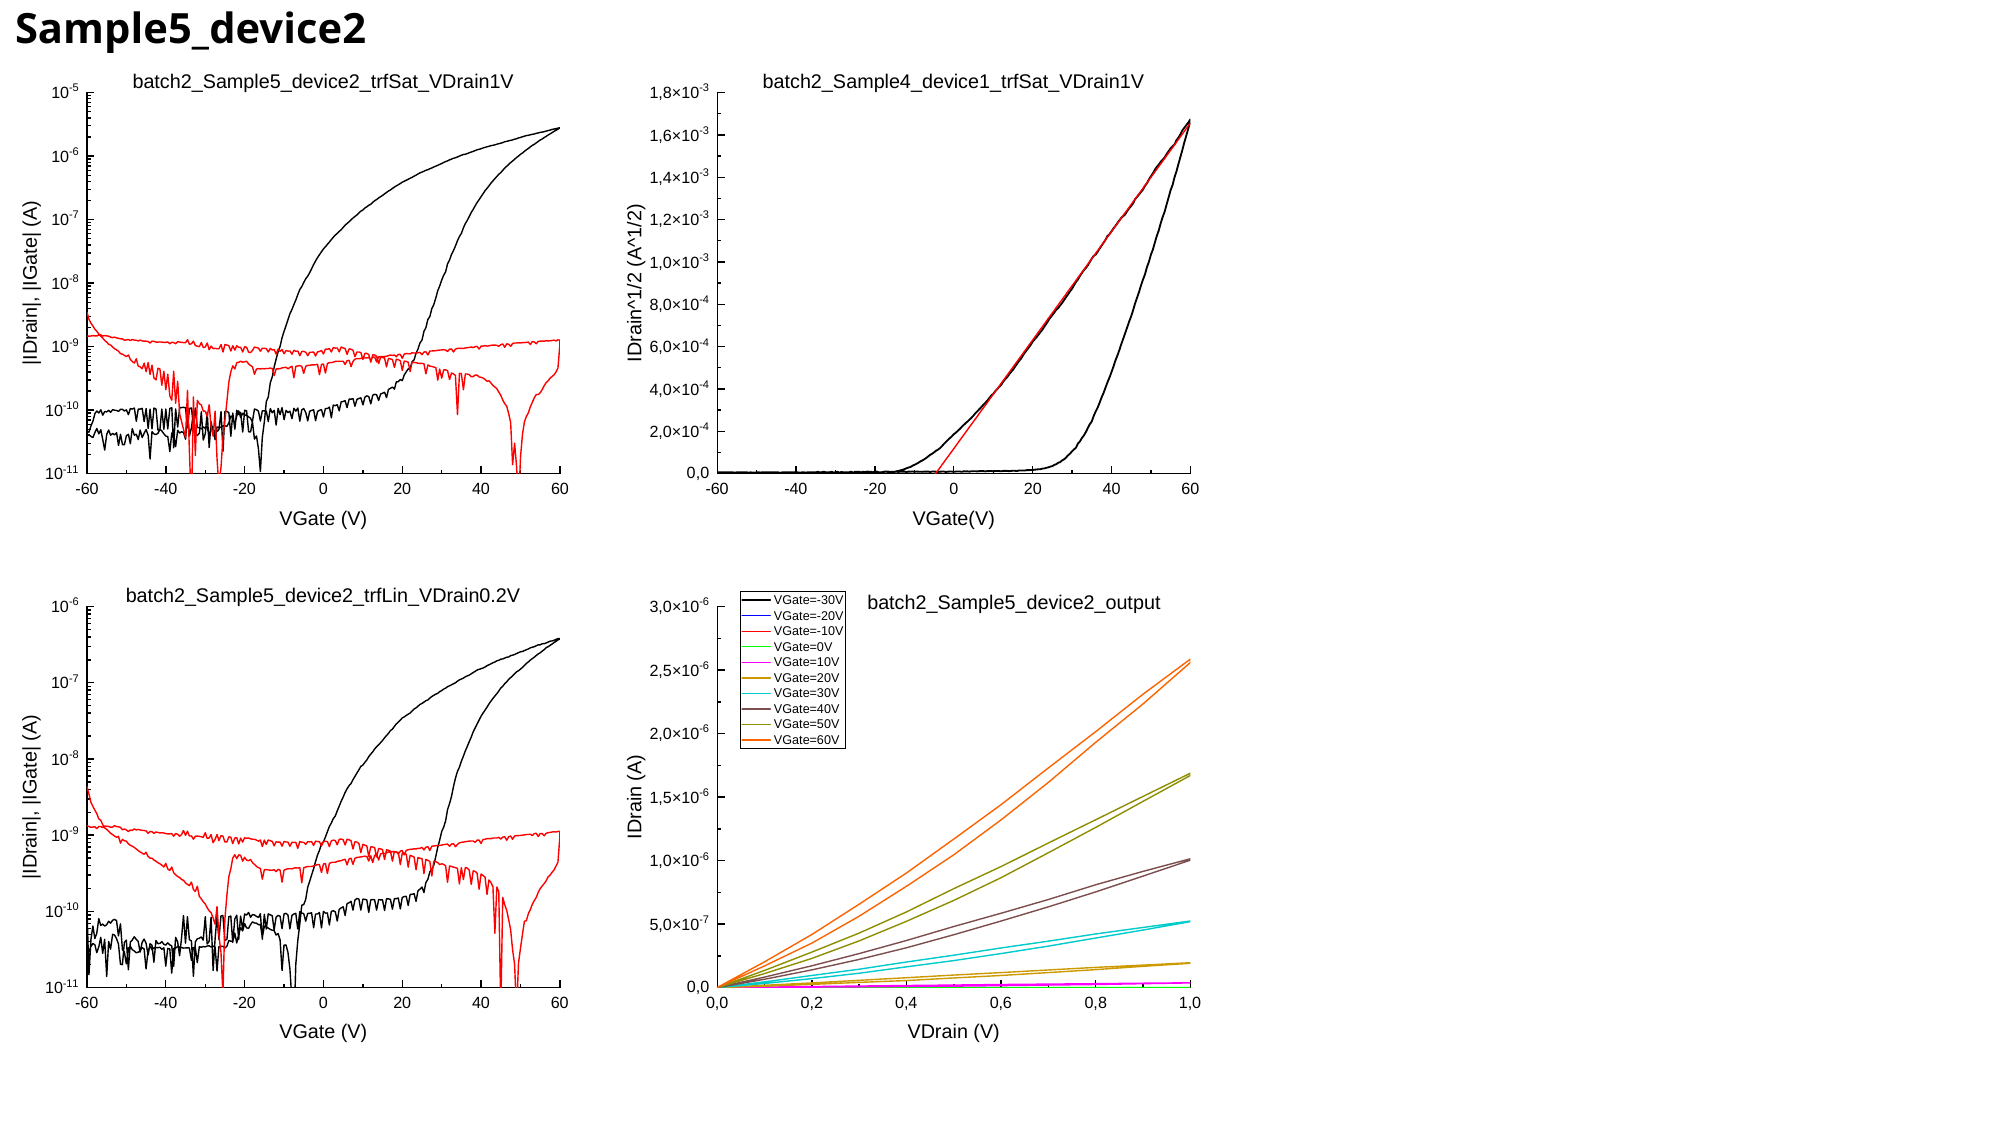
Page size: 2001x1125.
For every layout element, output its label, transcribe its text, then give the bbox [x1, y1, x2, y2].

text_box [0, 30, 658, 544]
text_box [0, 544, 593, 1077]
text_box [593, 544, 1288, 1077]
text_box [658, 30, 1288, 544]
title Sample5_device2 [0, 0, 1725, 218]
